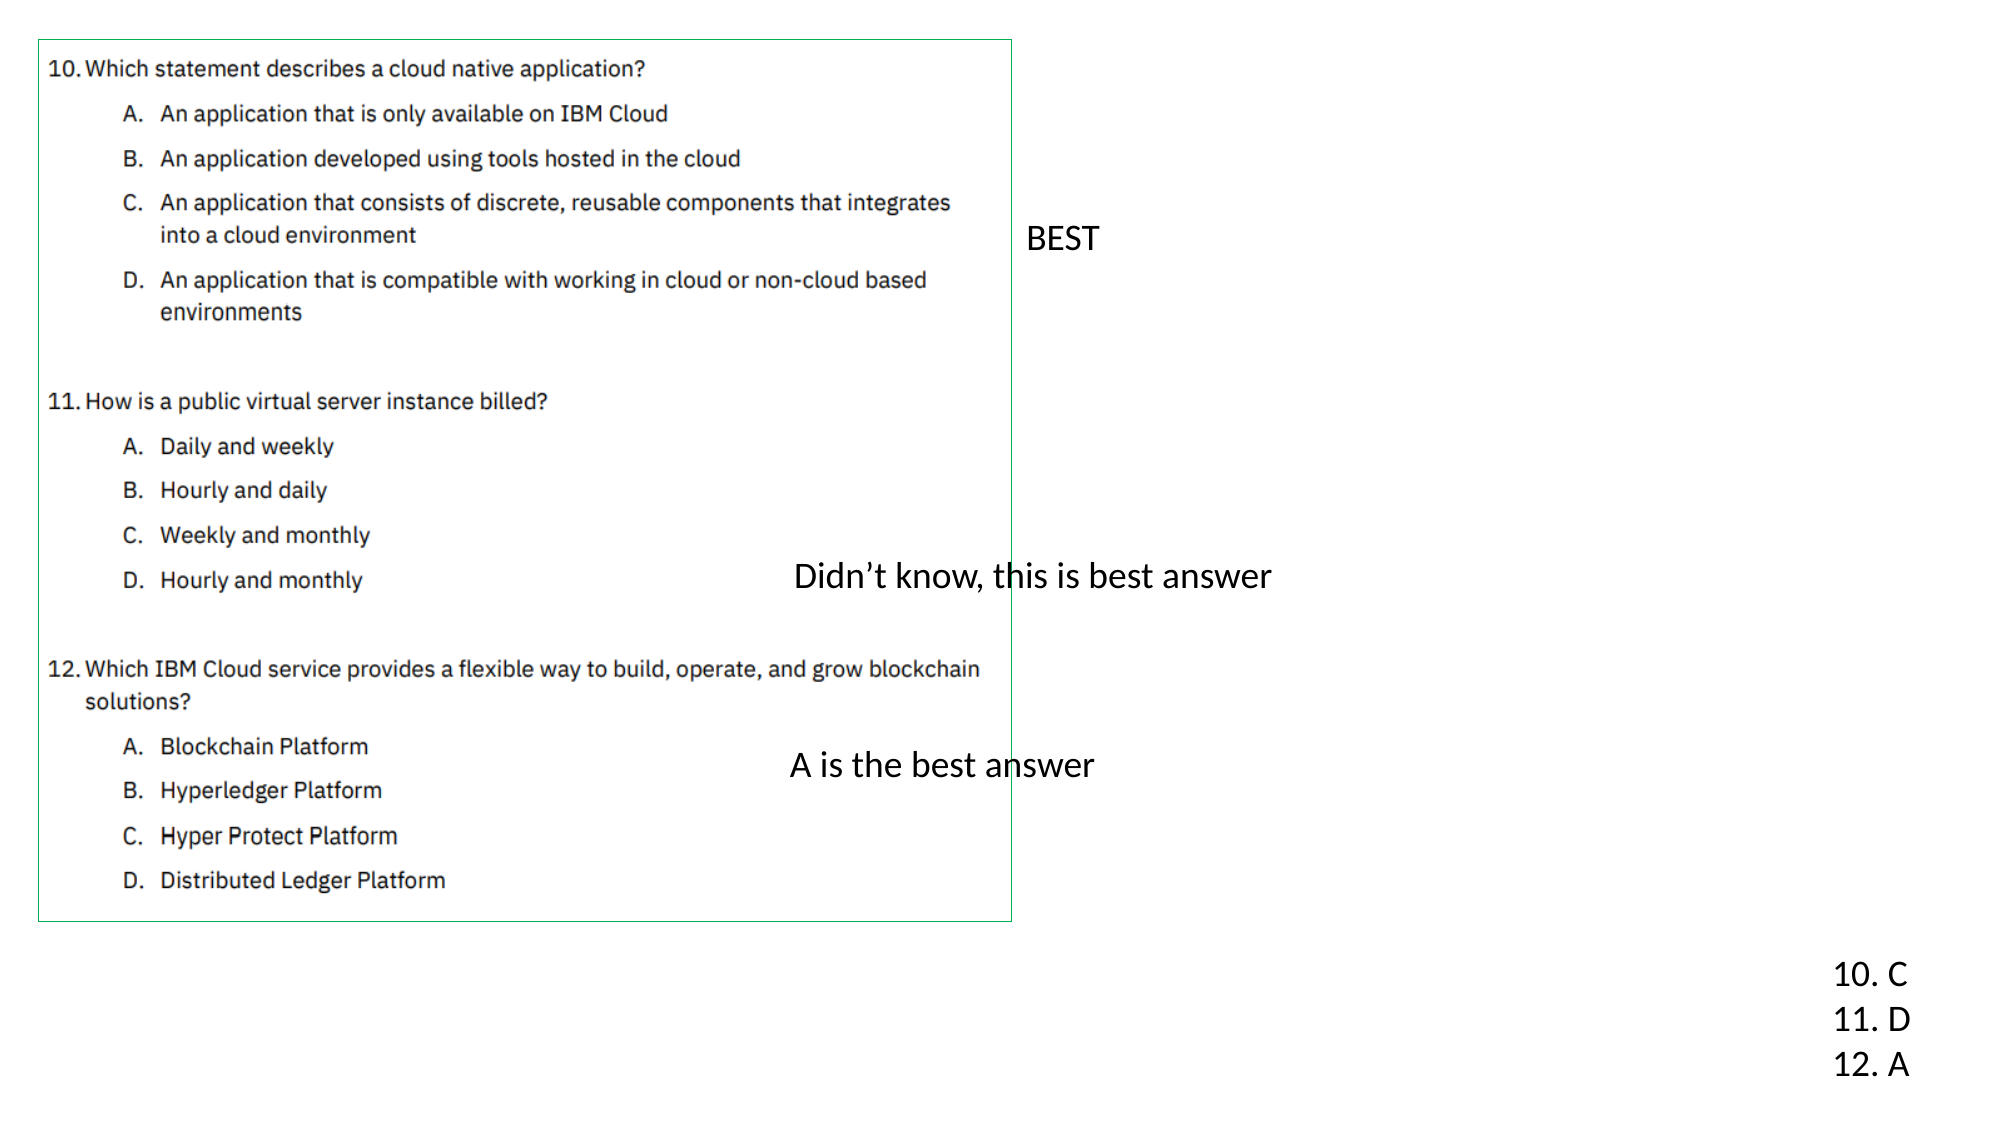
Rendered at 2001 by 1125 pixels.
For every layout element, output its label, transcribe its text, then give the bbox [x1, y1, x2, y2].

text_box A is the best answer [1012, 732, 1111, 793]
text_box Didn’t know, this is best answer [1012, 543, 1289, 604]
picture [38, 39, 1012, 922]
text_box BEST [1012, 205, 1116, 265]
text_box 10. C 11. D 12. A [1817, 941, 2000, 1092]
